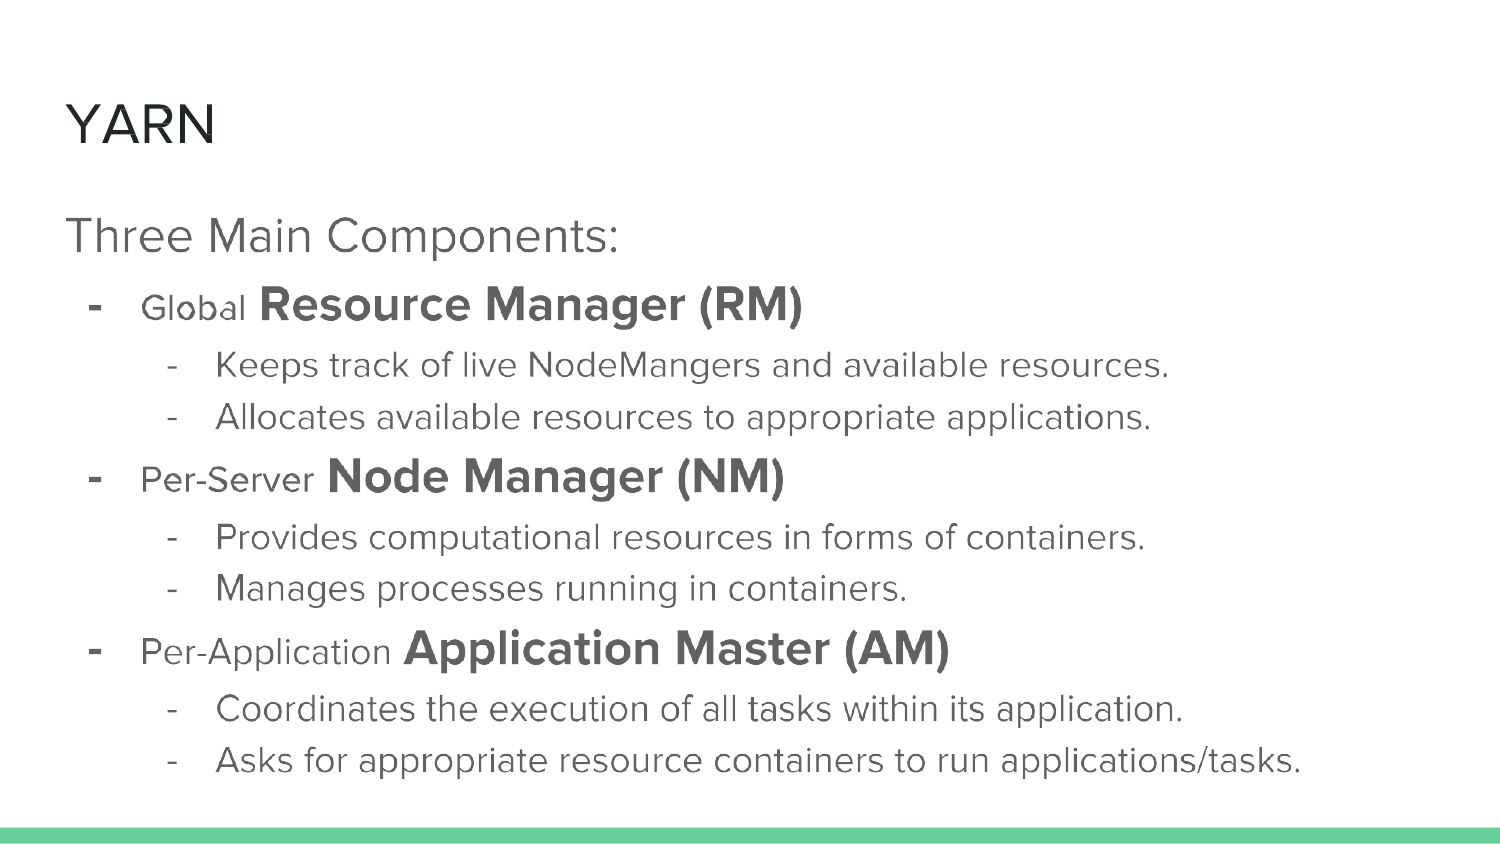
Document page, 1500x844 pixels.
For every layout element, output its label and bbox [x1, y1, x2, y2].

picture [217, 574, 905, 608]
text_box [177, 301, 195, 321]
text_box [142, 294, 165, 321]
text_box [102, 104, 140, 143]
text_box [169, 294, 173, 320]
picture [215, 745, 1300, 780]
text_box [252, 473, 281, 492]
picture [142, 638, 389, 671]
text_box [89, 476, 102, 483]
picture [216, 694, 1181, 728]
text_box [167, 417, 177, 421]
text_box [163, 473, 182, 493]
picture [217, 350, 1167, 385]
picture [66, 216, 616, 261]
picture [330, 457, 783, 502]
text_box [282, 473, 301, 493]
text_box [143, 466, 161, 492]
text_box [180, 104, 212, 143]
text_box [89, 648, 102, 655]
text_box [208, 466, 228, 493]
text_box [89, 305, 102, 311]
text_box [240, 294, 244, 320]
text_box [167, 589, 177, 593]
text_box [230, 473, 249, 493]
text_box [304, 473, 314, 492]
text_box [65, 104, 101, 143]
text_box [220, 301, 236, 321]
picture [403, 628, 948, 674]
text_box [186, 473, 196, 492]
picture [217, 522, 1143, 556]
text_box [144, 104, 173, 143]
picture [262, 285, 801, 331]
picture [215, 402, 1150, 436]
text_box [199, 294, 217, 321]
